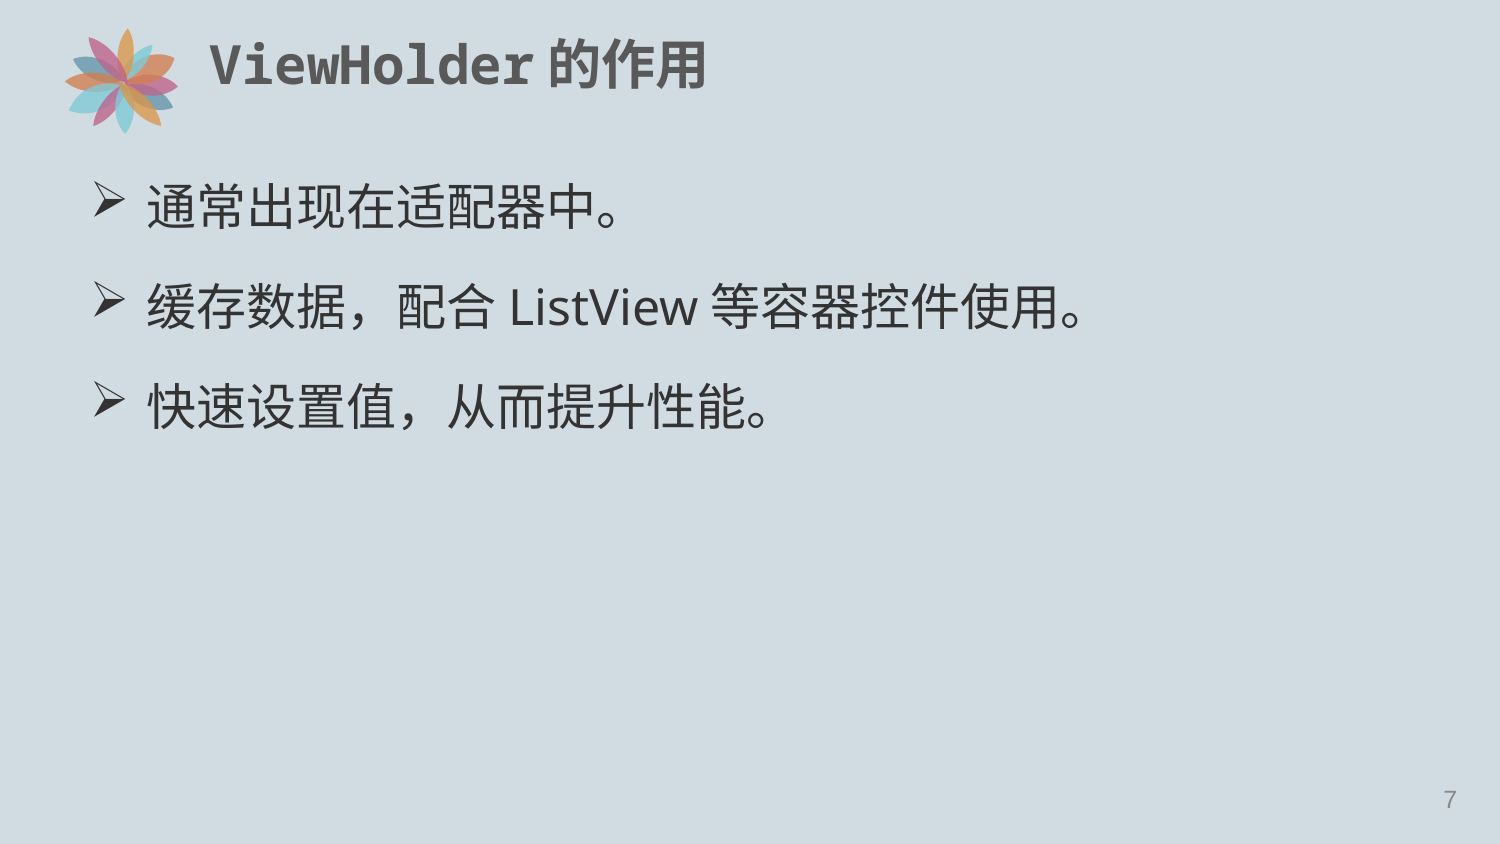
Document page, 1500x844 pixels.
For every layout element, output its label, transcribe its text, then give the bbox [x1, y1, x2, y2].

slide_number 6 [1364, 776, 1473, 822]
list 通常出现在适配器中。 缓存数据，配合ListView等容器控件使用。 快速设置值，从而提升性能。 [75, 138, 1473, 753]
title ViewHolder的作用 [194, 23, 1195, 122]
